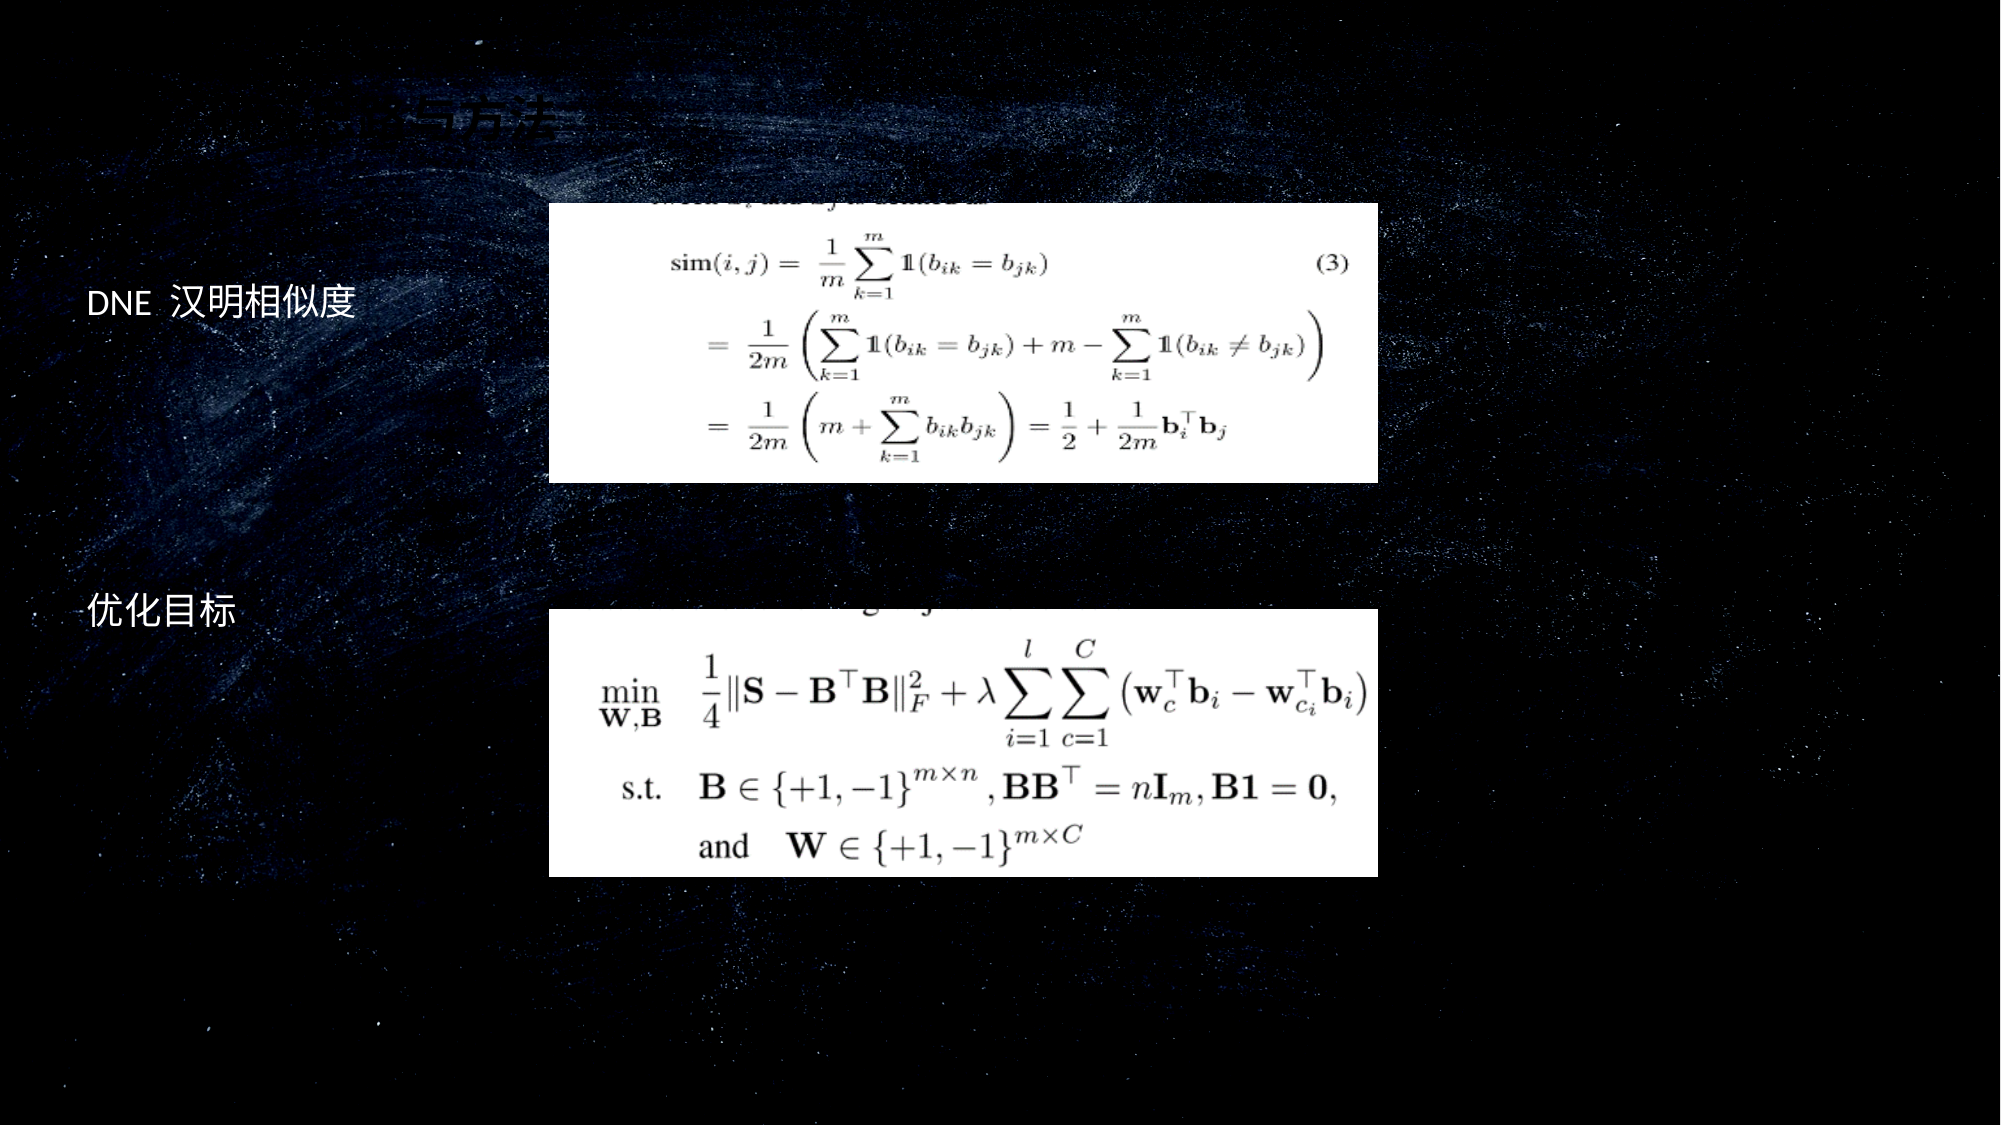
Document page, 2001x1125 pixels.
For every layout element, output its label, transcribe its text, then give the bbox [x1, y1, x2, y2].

text_box 研究思路与方法 [193, 80, 573, 155]
text_box 优化目标 [71, 579, 461, 640]
picture [0, 0, 2001, 1125]
text_box 03 [51, 69, 158, 165]
text_box DNE 汉明相似度 [71, 270, 549, 331]
